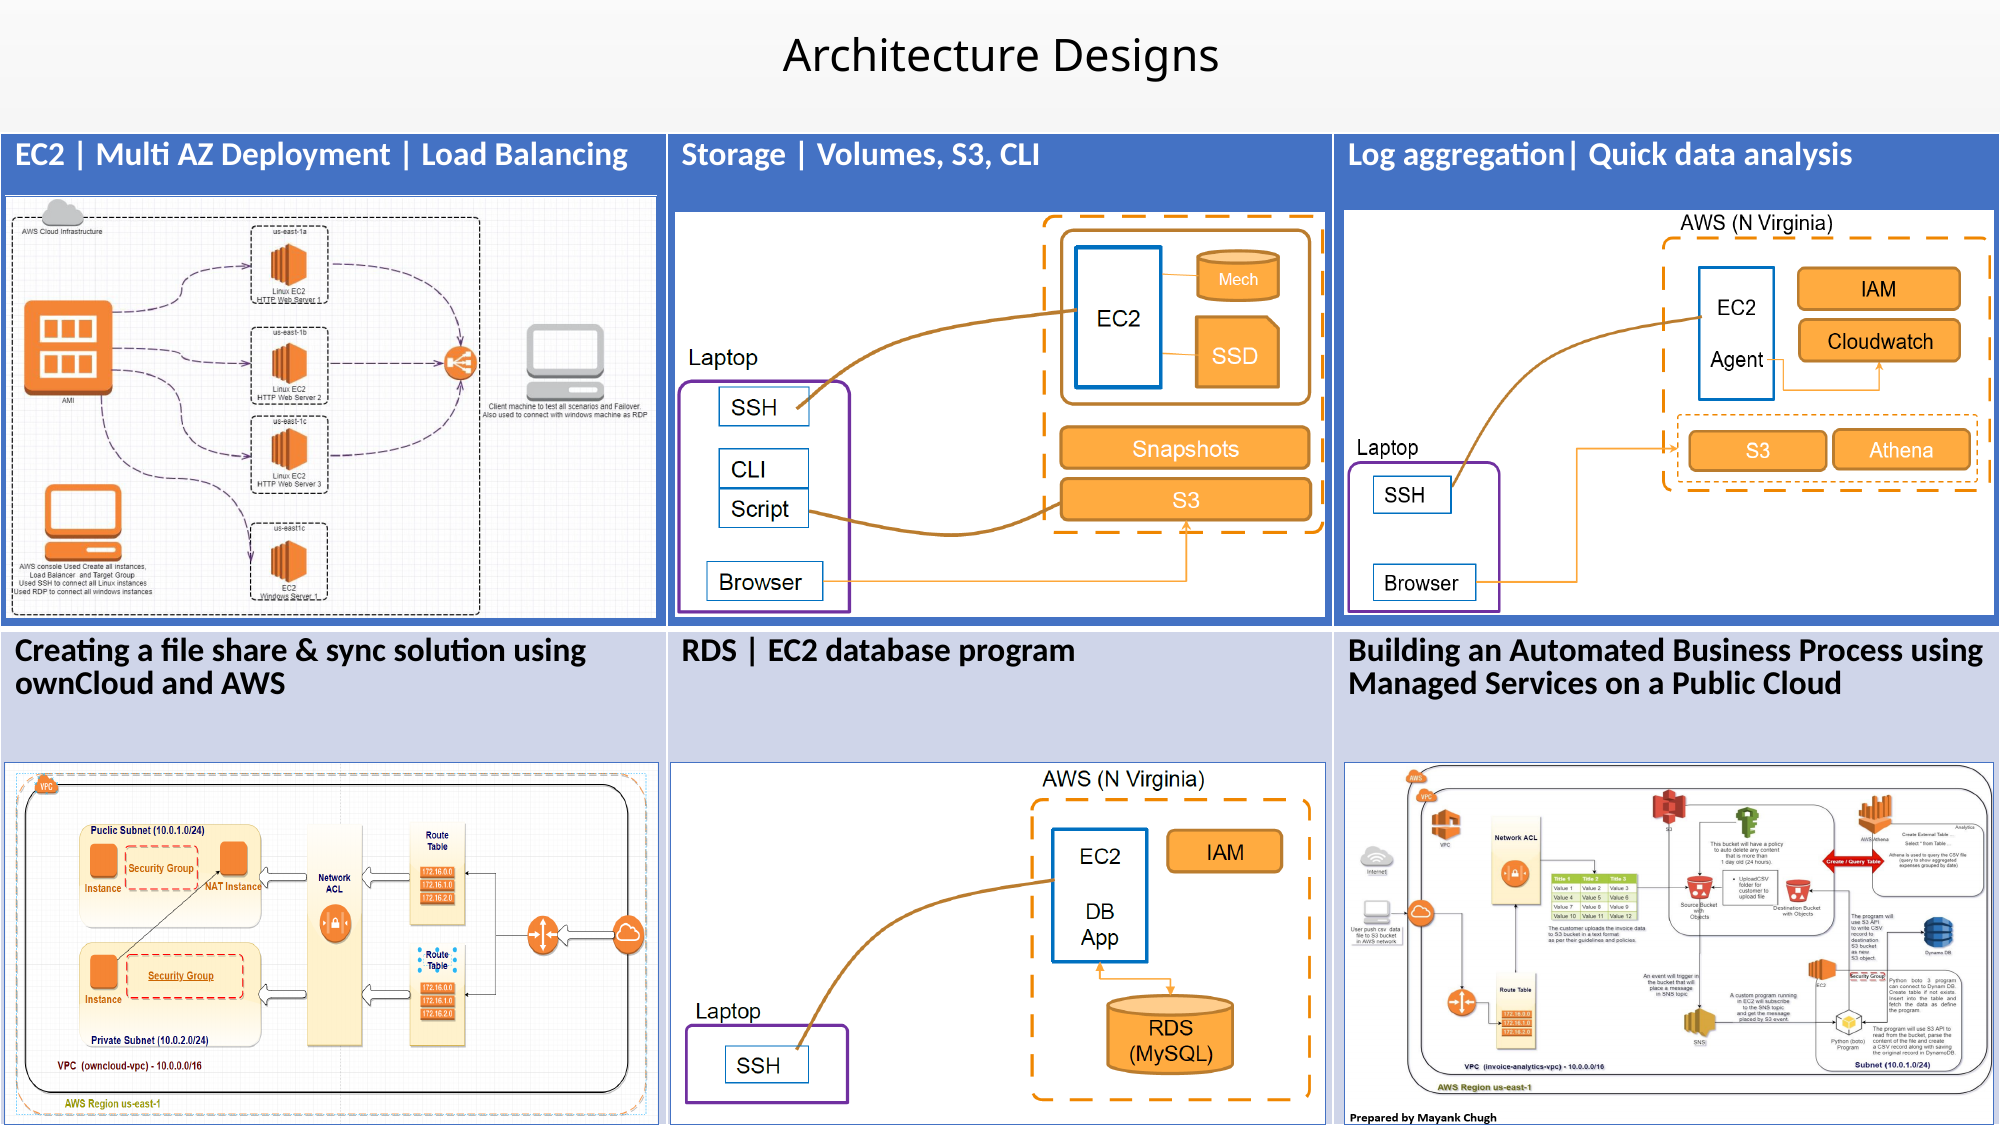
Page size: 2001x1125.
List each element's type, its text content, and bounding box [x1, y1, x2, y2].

table_cell Creating a file share & sync solution using ownCloud and AWS [1, 632, 666, 1124]
picture [4, 762, 659, 1125]
table_cell RDS | EC2 database program [668, 632, 1332, 1124]
picture [5, 195, 657, 619]
table_cell Building an Automated Business Process using Managed Services on a Public Cloud [1334, 632, 1999, 1124]
title Architecture Designs [1, 19, 2000, 90]
picture [670, 762, 1326, 1125]
picture [1342, 209, 1995, 616]
picture [1344, 762, 1994, 1125]
table_header Log aggregation| Quick data analysis [1334, 134, 1999, 626]
table_header EC2 | Multi AZ Deployment | Load Balancing [1, 134, 666, 626]
picture [674, 211, 1326, 618]
table_header Storage | Volumes, S3, CLI [668, 134, 1332, 626]
